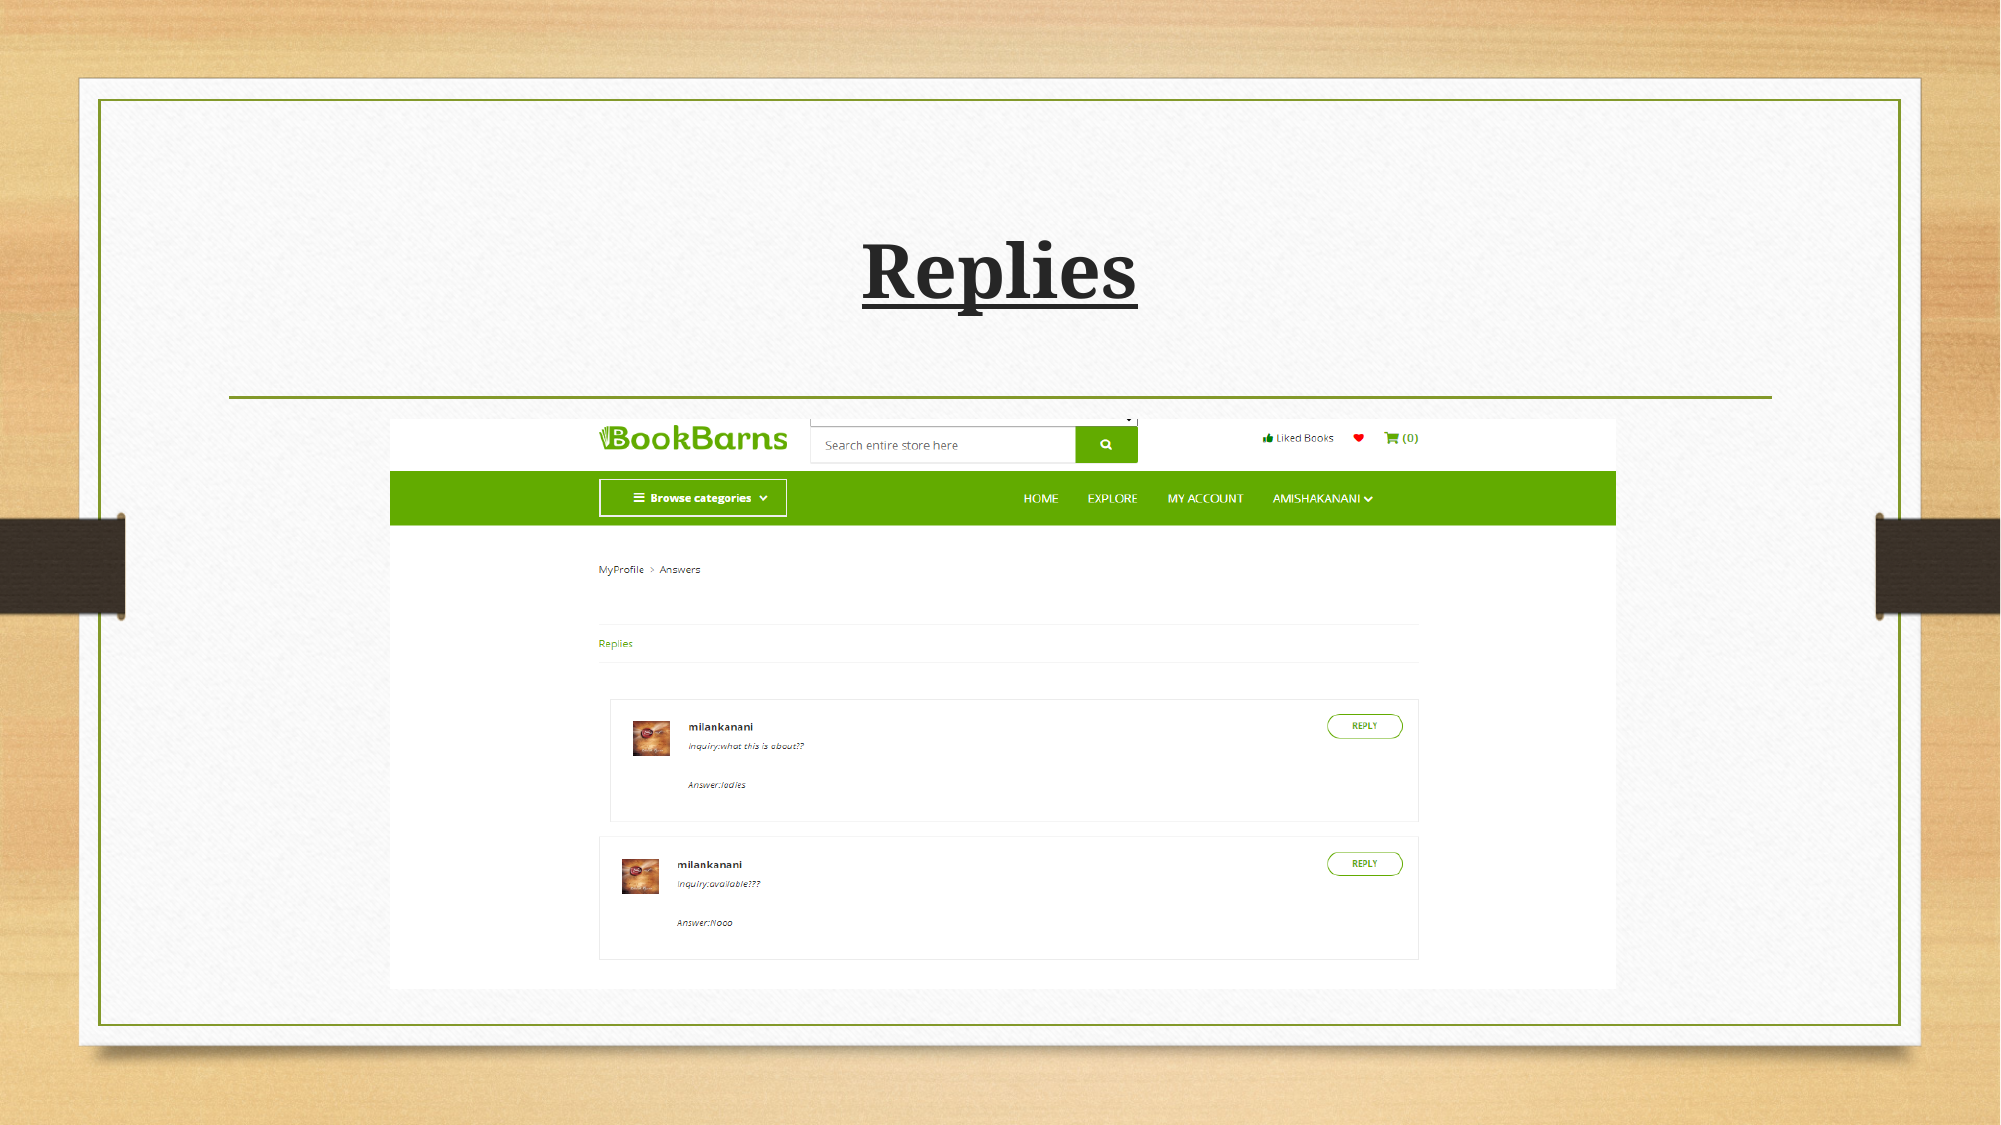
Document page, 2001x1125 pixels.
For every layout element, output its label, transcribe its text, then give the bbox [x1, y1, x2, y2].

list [390, 419, 1617, 989]
title Replies [212, 161, 1788, 375]
picture [0, 0, 2001, 1125]
